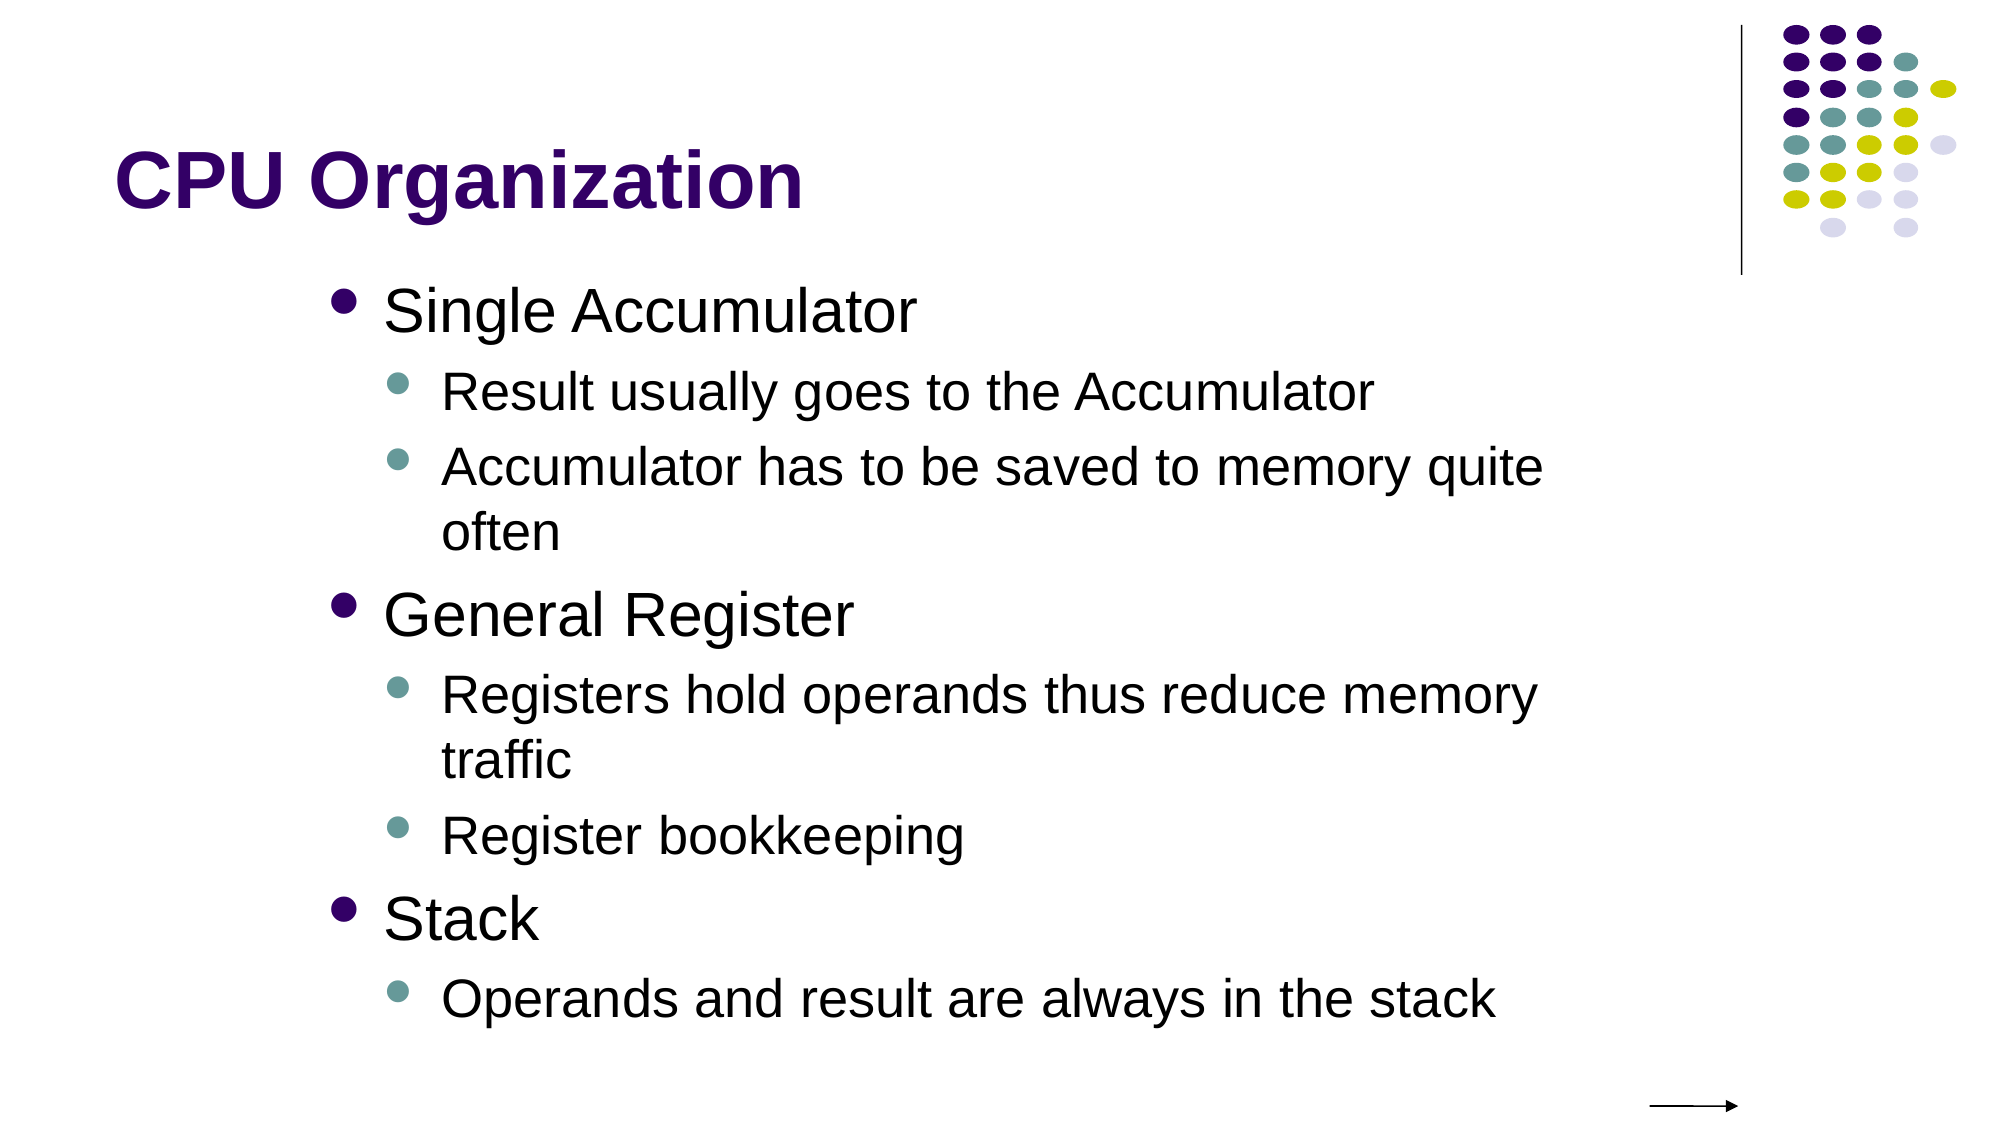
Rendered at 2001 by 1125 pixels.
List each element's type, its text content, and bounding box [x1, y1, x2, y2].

title CPU Organization [99, 20, 1750, 233]
list Single Accumulator Result usually goes to the Accumulator Accumulator has to be saved to memory quite often General Register Registers hold operands thus reduce memory traffic Register bookkeeping Stack Operands and result are always in the stack [312, 262, 1671, 1001]
text_box [1649, 1099, 1739, 1113]
